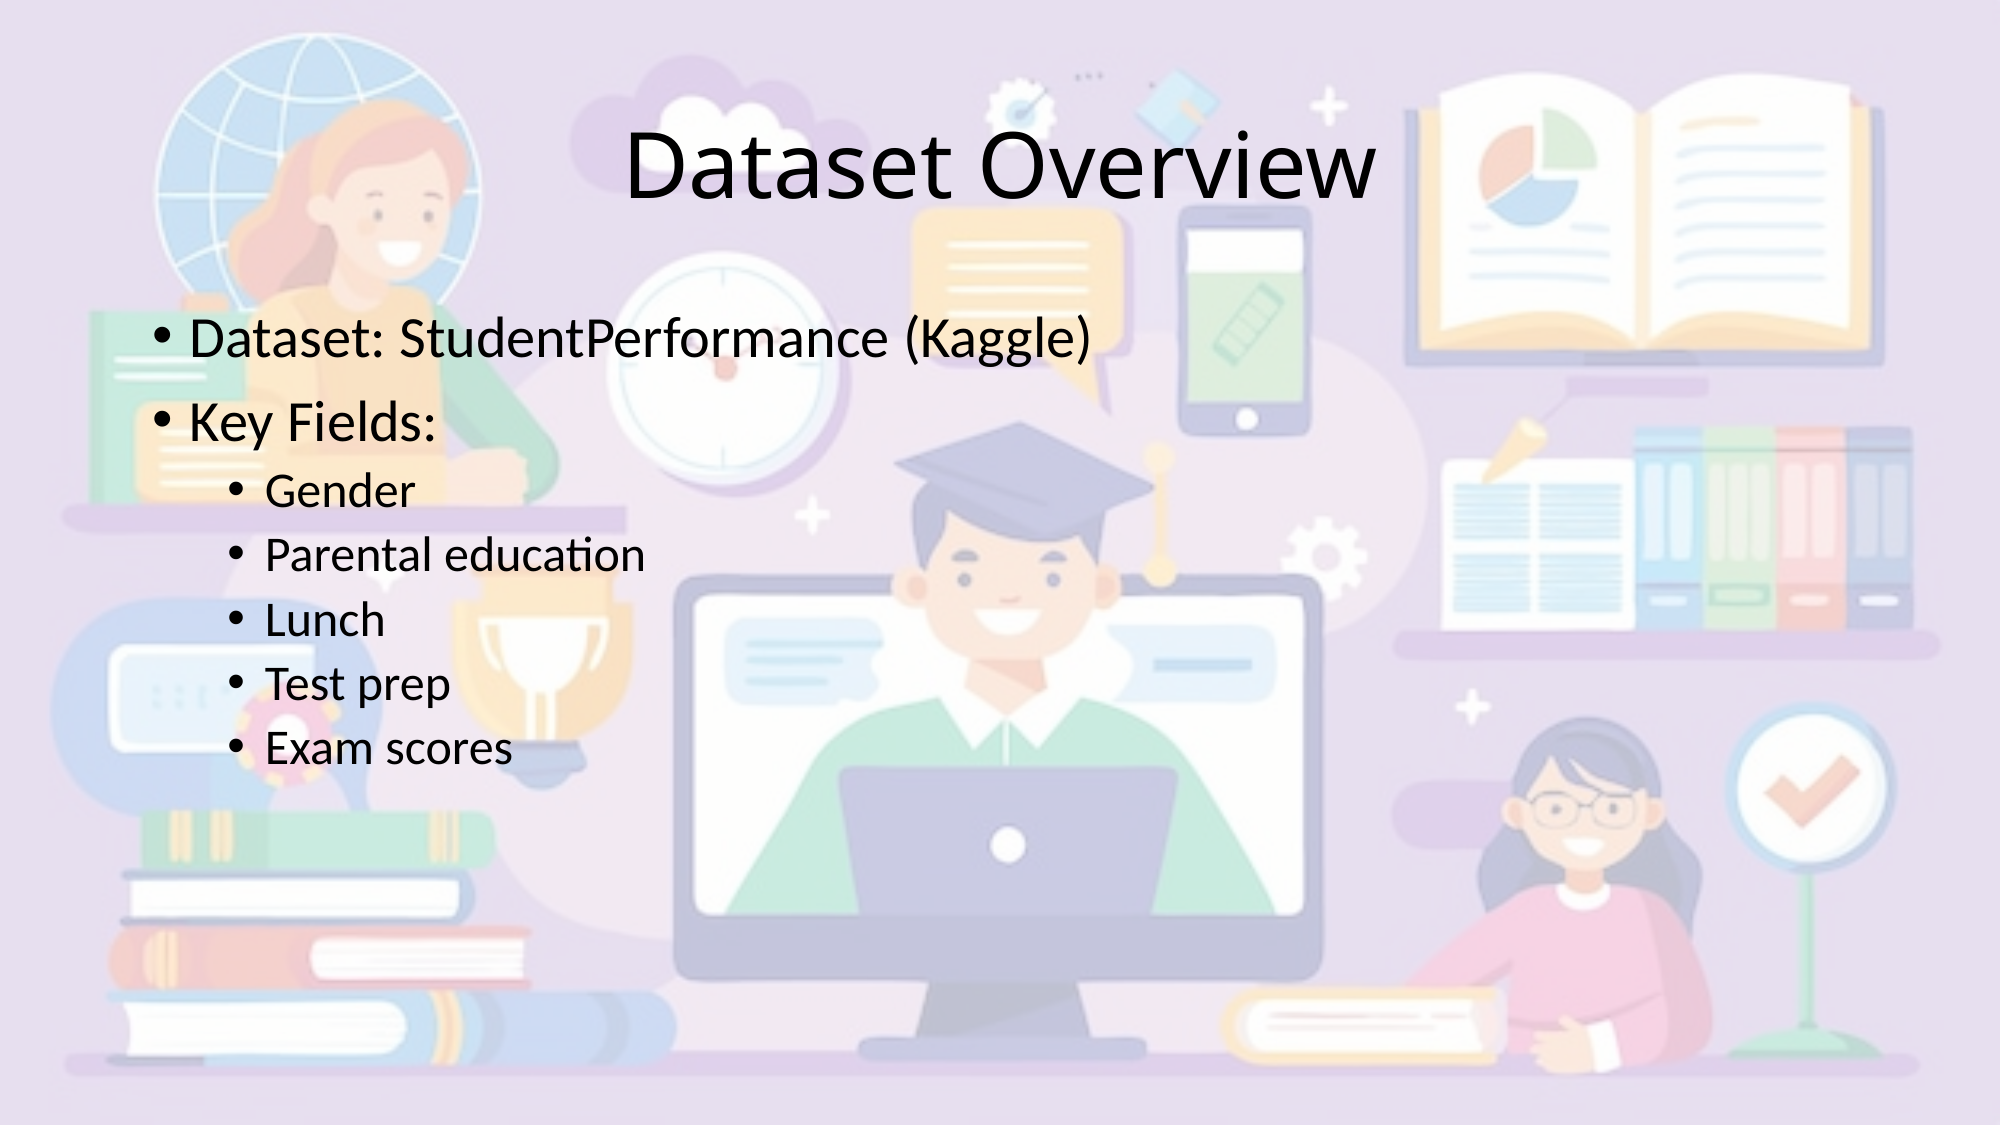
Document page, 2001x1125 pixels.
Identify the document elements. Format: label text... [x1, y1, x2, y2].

list Dataset: StudentPerformance (Kaggle) Key Fields: Gender Parental education Lunch Test prep Exam scores [137, 299, 1863, 1014]
title Dataset Overview [137, 59, 1863, 278]
